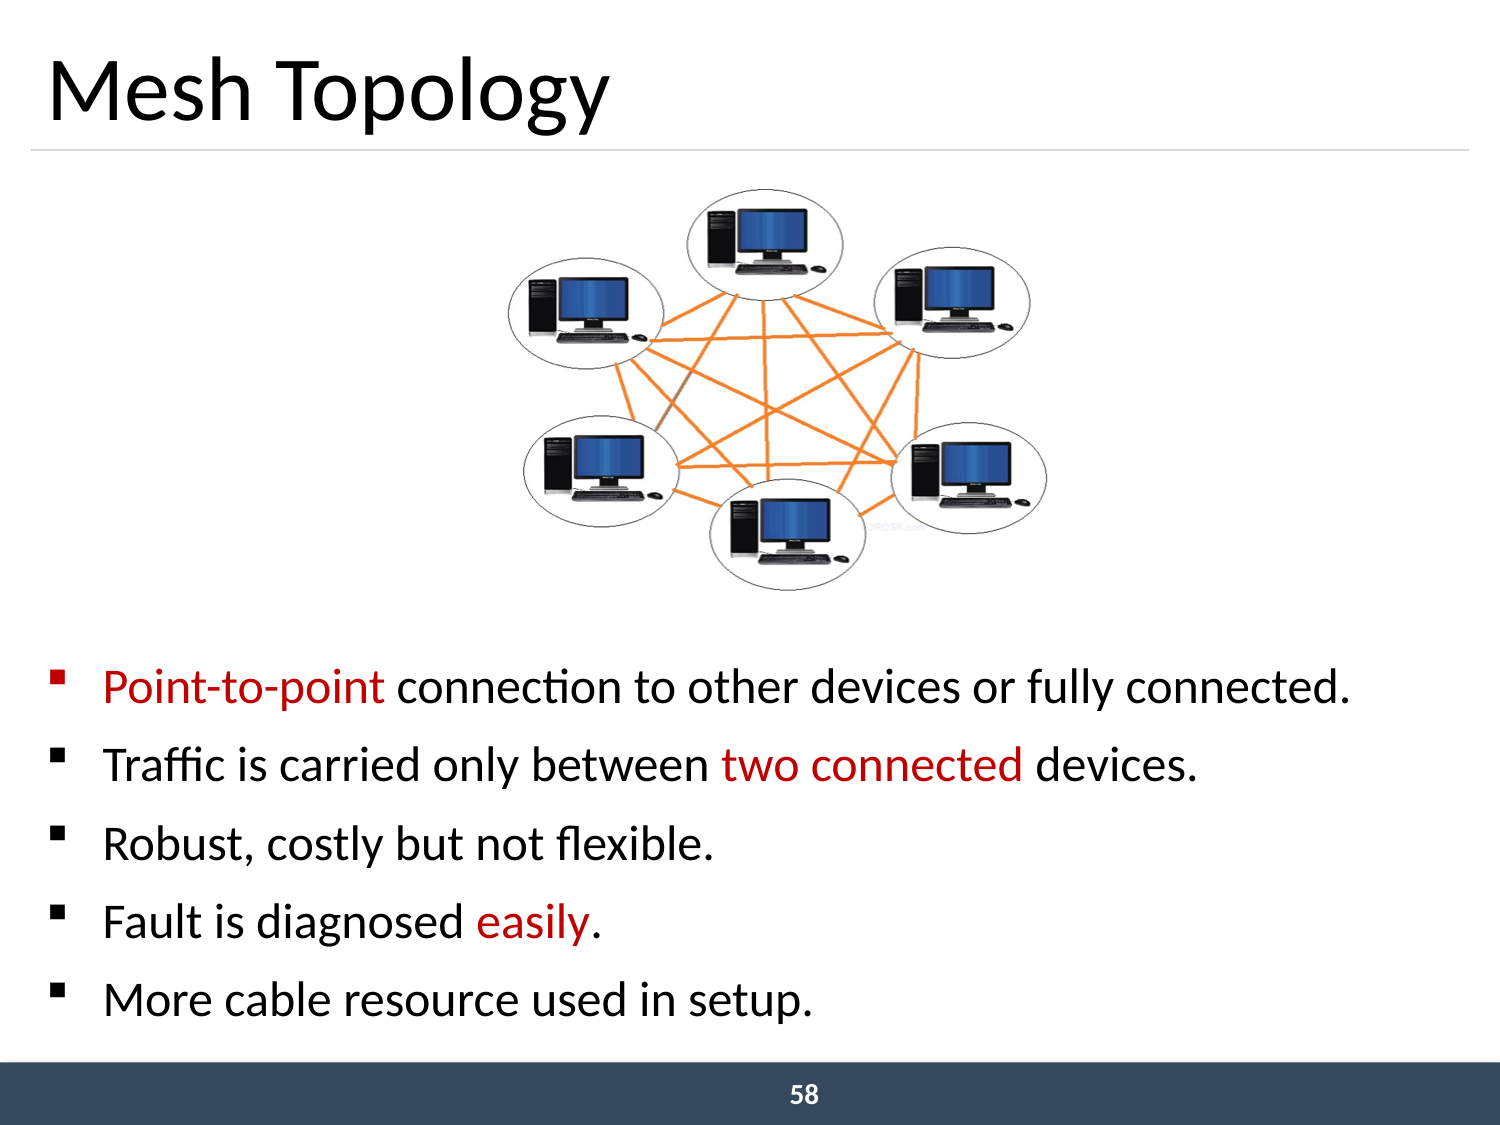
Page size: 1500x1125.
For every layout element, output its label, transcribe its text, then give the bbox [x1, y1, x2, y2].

list Point-to-point connection to other devices or fully connected. Traffic is carried only between two connected devices. Robust, costly but not flexible. Fault is diagnosed easily. More cable resource used in setup. [31, 162, 1469, 1038]
title Mesh Topology [31, 17, 1469, 150]
picture [487, 187, 1113, 593]
